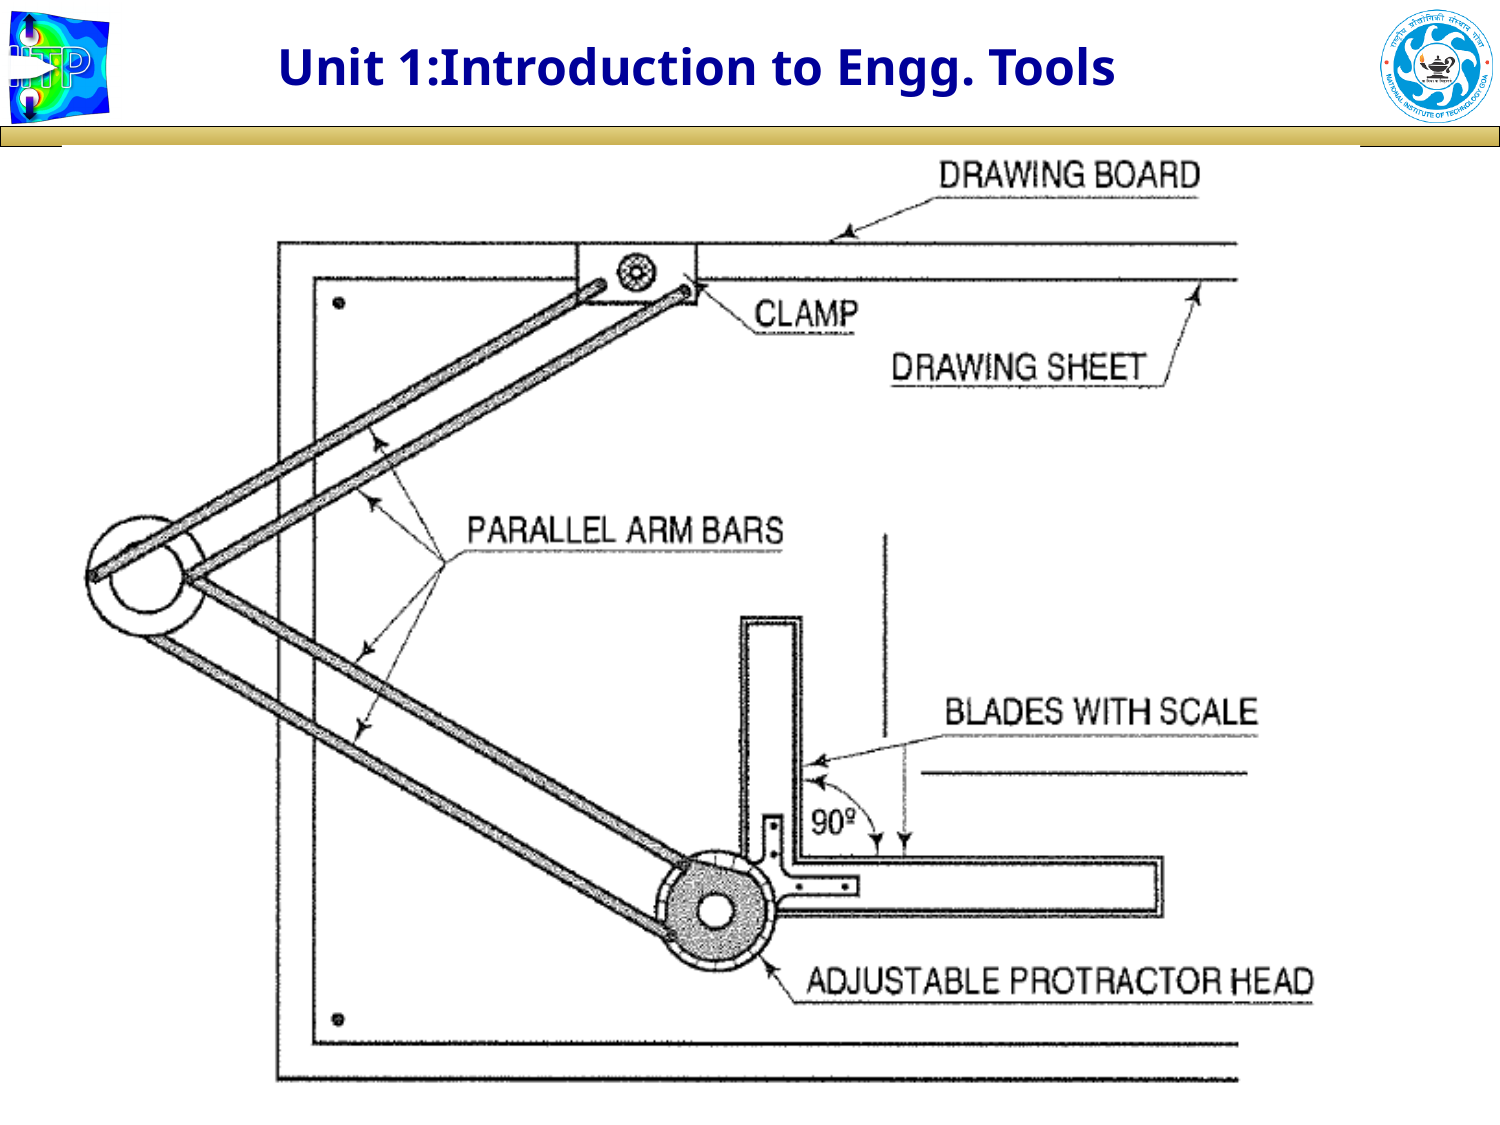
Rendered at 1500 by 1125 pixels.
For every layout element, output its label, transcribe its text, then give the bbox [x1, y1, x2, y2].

text_box Unit 1:Introduction to Engg. Tools [262, 27, 1307, 104]
picture [61, 145, 1361, 1106]
text_box [0, 126, 1500, 147]
picture [1, 1, 122, 130]
picture [1379, 9, 1493, 123]
